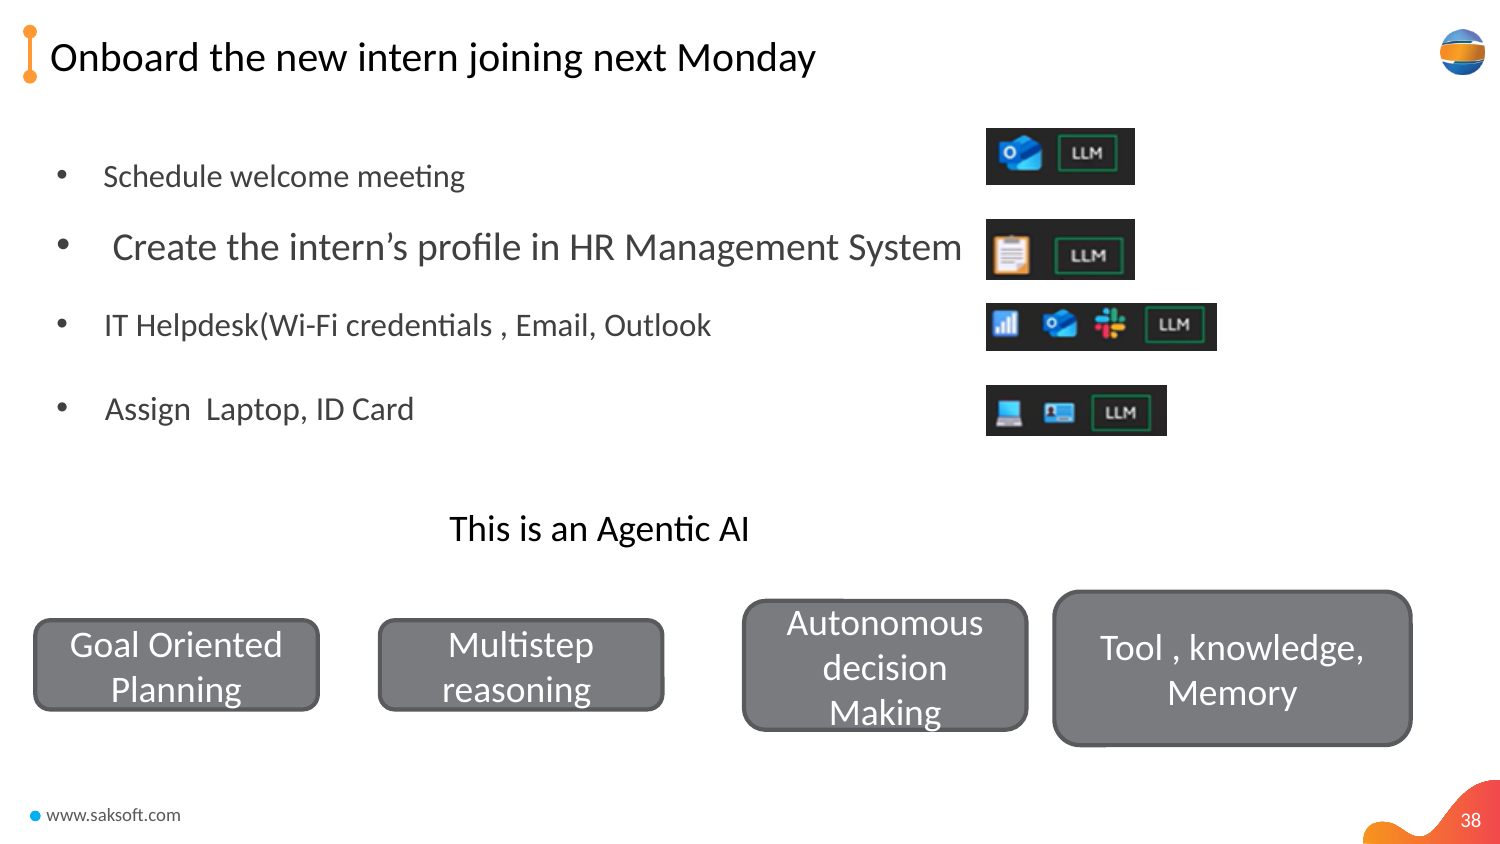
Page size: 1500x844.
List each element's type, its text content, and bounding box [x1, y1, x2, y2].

picture [1453, 29, 1485, 75]
text_box Multistep reasoning [377, 618, 665, 712]
text_box IT Helpdesk(Wi-Fi credentials , Email, Outlook [41, 295, 1002, 351]
picture [986, 219, 1136, 280]
text_box Autonomous decision Making [741, 598, 1029, 732]
list Schedule welcome meeting [41, 147, 686, 203]
slide_number 38 [1442, 798, 1500, 844]
title Onboard the new intern joining next Monday [35, 16, 1453, 93]
text_box Create the intern’s profile in HR Management System [41, 213, 1002, 269]
text_box This is an Agentic AI [434, 496, 774, 557]
picture [986, 303, 1217, 352]
text_box Assign Laptop, ID Card [41, 379, 686, 435]
picture [986, 128, 1136, 186]
text_box Tool , knowledge, Memory [1052, 589, 1413, 748]
text_box Goal Oriented Planning [33, 618, 320, 712]
picture [986, 385, 1167, 437]
